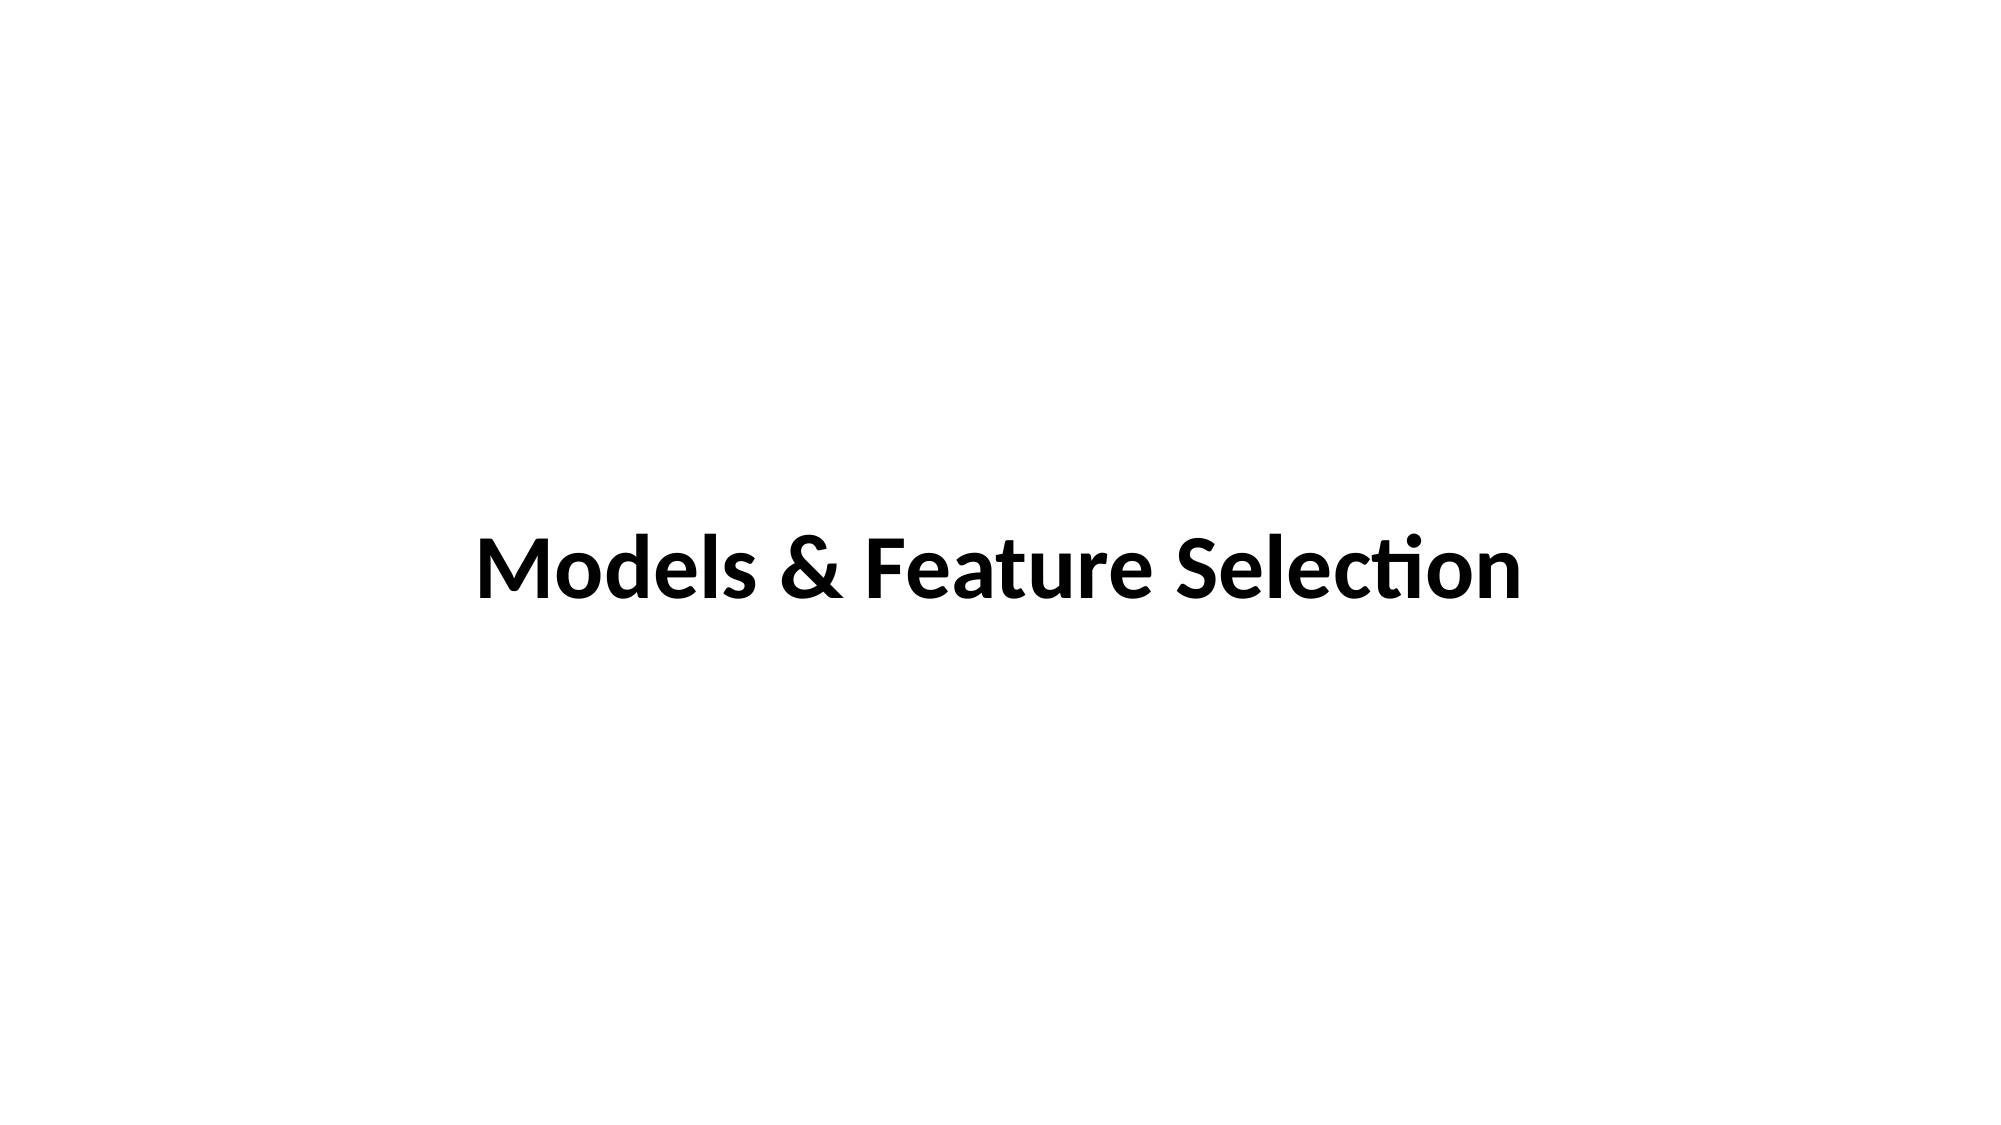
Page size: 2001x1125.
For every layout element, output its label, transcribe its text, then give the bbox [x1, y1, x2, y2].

text_box Models & Feature Selection [319, 499, 1681, 624]
